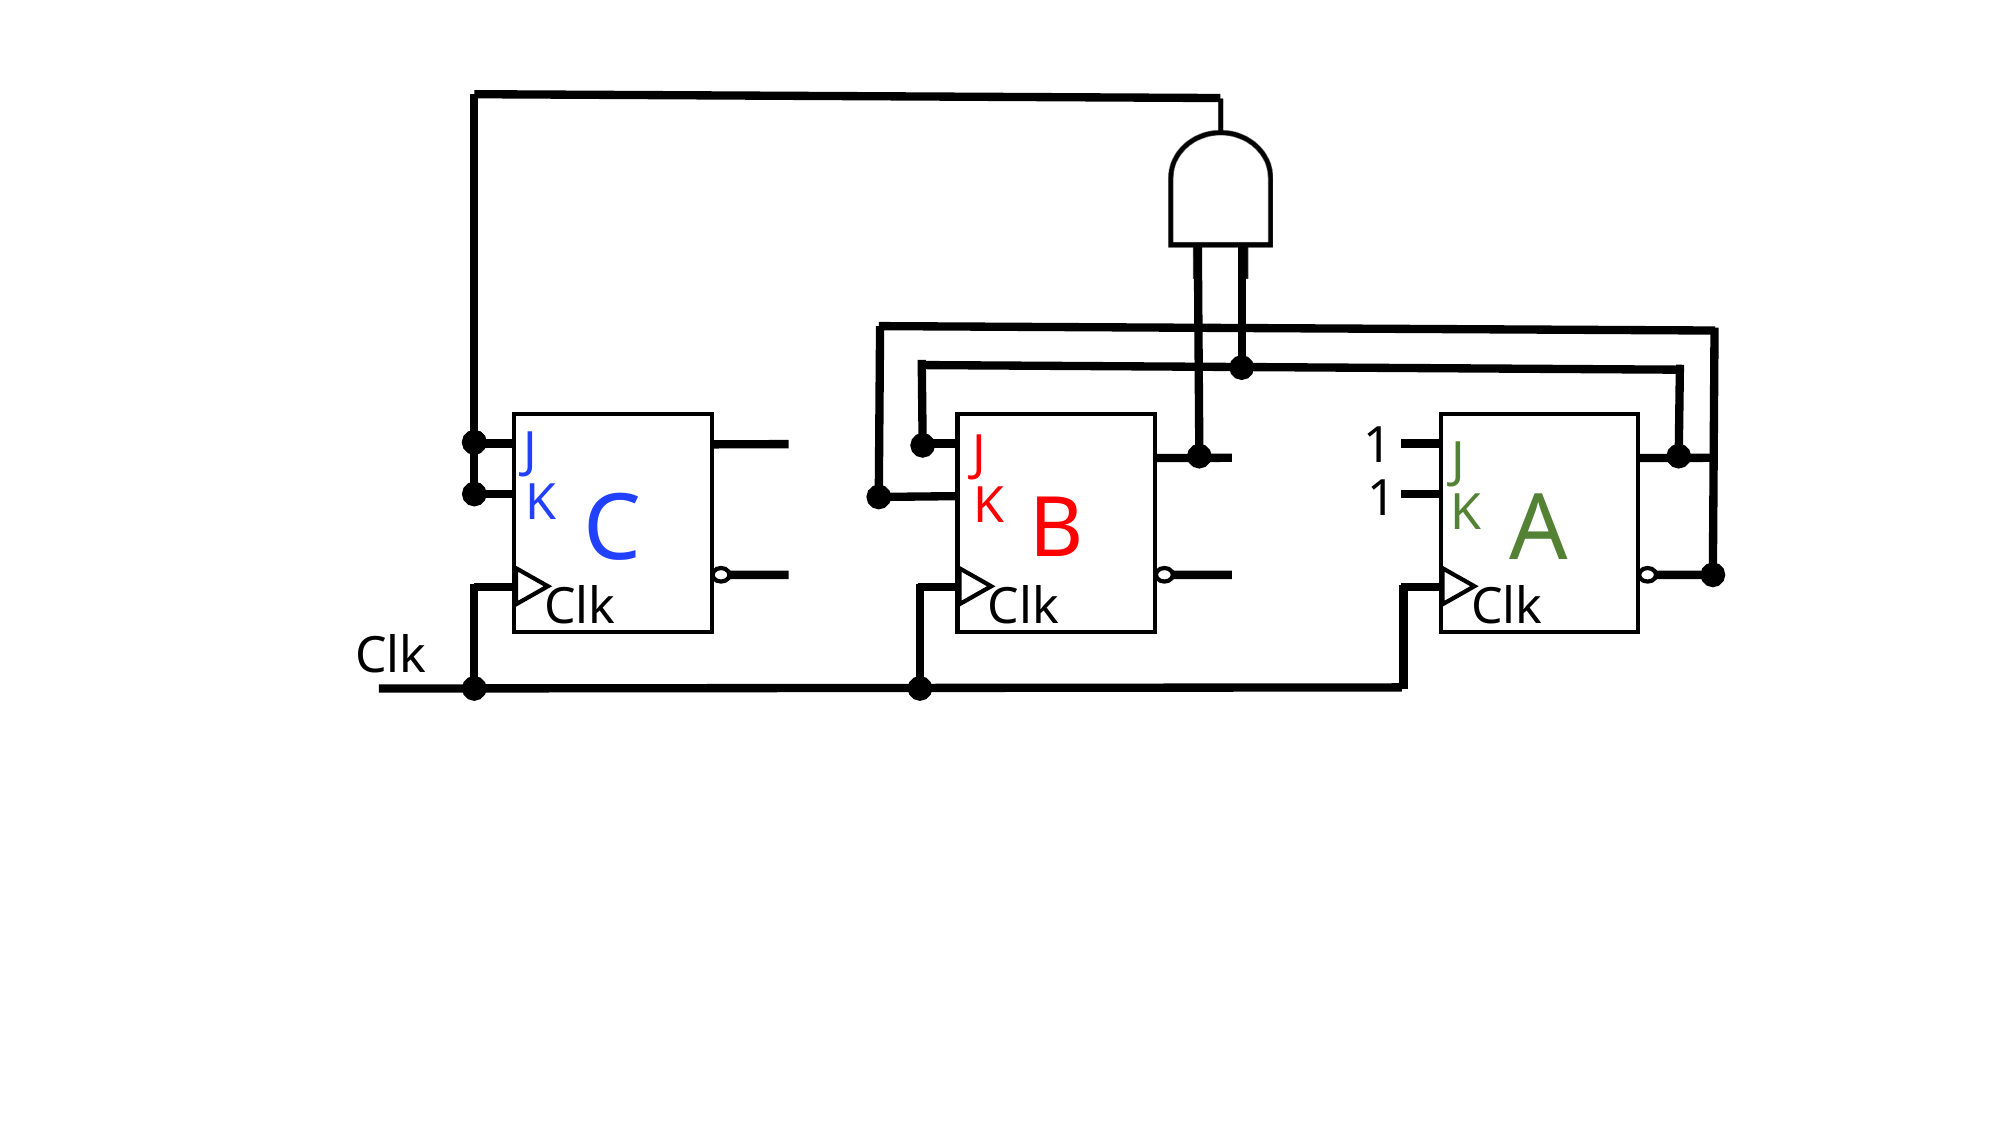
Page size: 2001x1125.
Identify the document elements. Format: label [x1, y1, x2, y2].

text_box [340, 93, 1716, 691]
picture [1130, 99, 1311, 279]
